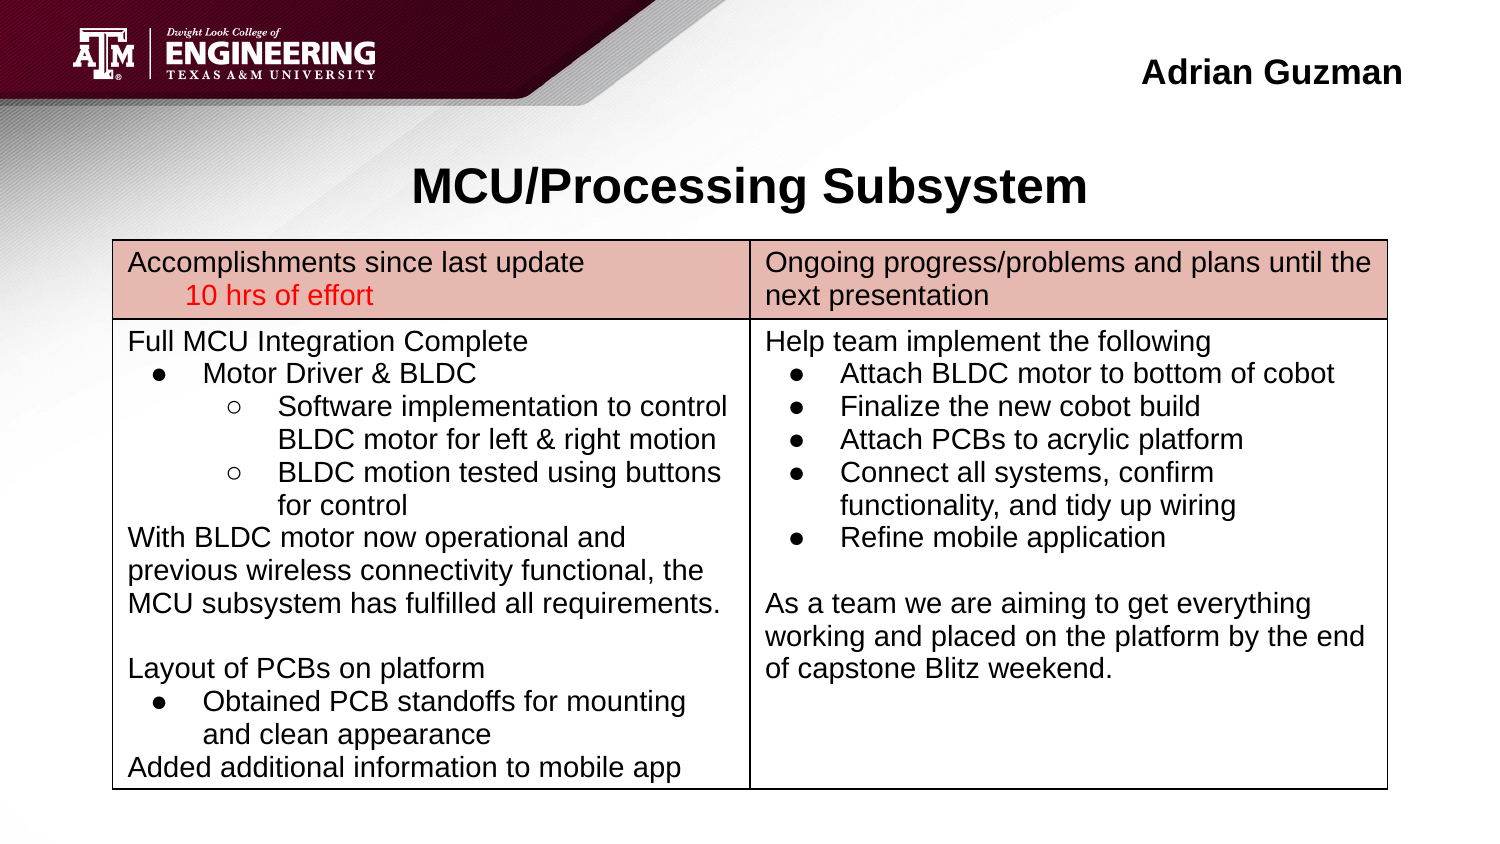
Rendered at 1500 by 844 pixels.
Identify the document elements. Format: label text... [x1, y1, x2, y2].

table_cell Help team implement the following Attach BLDC motor to bottom of cobot Finalize the new cobot build Attach PCBs to acrylic platform Connect all systems, confirm functionality, and tidy up wiring Refine mobile application As a team we are aiming to get everything working and placed on the platform by the end of capstone Blitz weekend. [751, 320, 1387, 788]
picture [0, 0, 1500, 844]
table_header Accomplishments since last update 10 hrs of effort [113, 241, 749, 318]
title MCU/Processing Subsystem [75, 129, 1425, 228]
table_cell Full MCU Integration Complete Motor Driver & BLDC Software implementation to control BLDC motor for left & right motion BLDC motion tested using buttons for control With BLDC motor now operational and previous wireless connectivity functional, the MCU subsystem has fulfilled all requirements. Layout of PCBs on platform Obtained PCB standoffs for mounting and clean appearance Added additional information to mobile app [113, 320, 749, 788]
table_header Ongoing progress/problems and plans until the next presentation [751, 241, 1387, 318]
text_box Adrian Guzman [1119, 27, 1425, 102]
